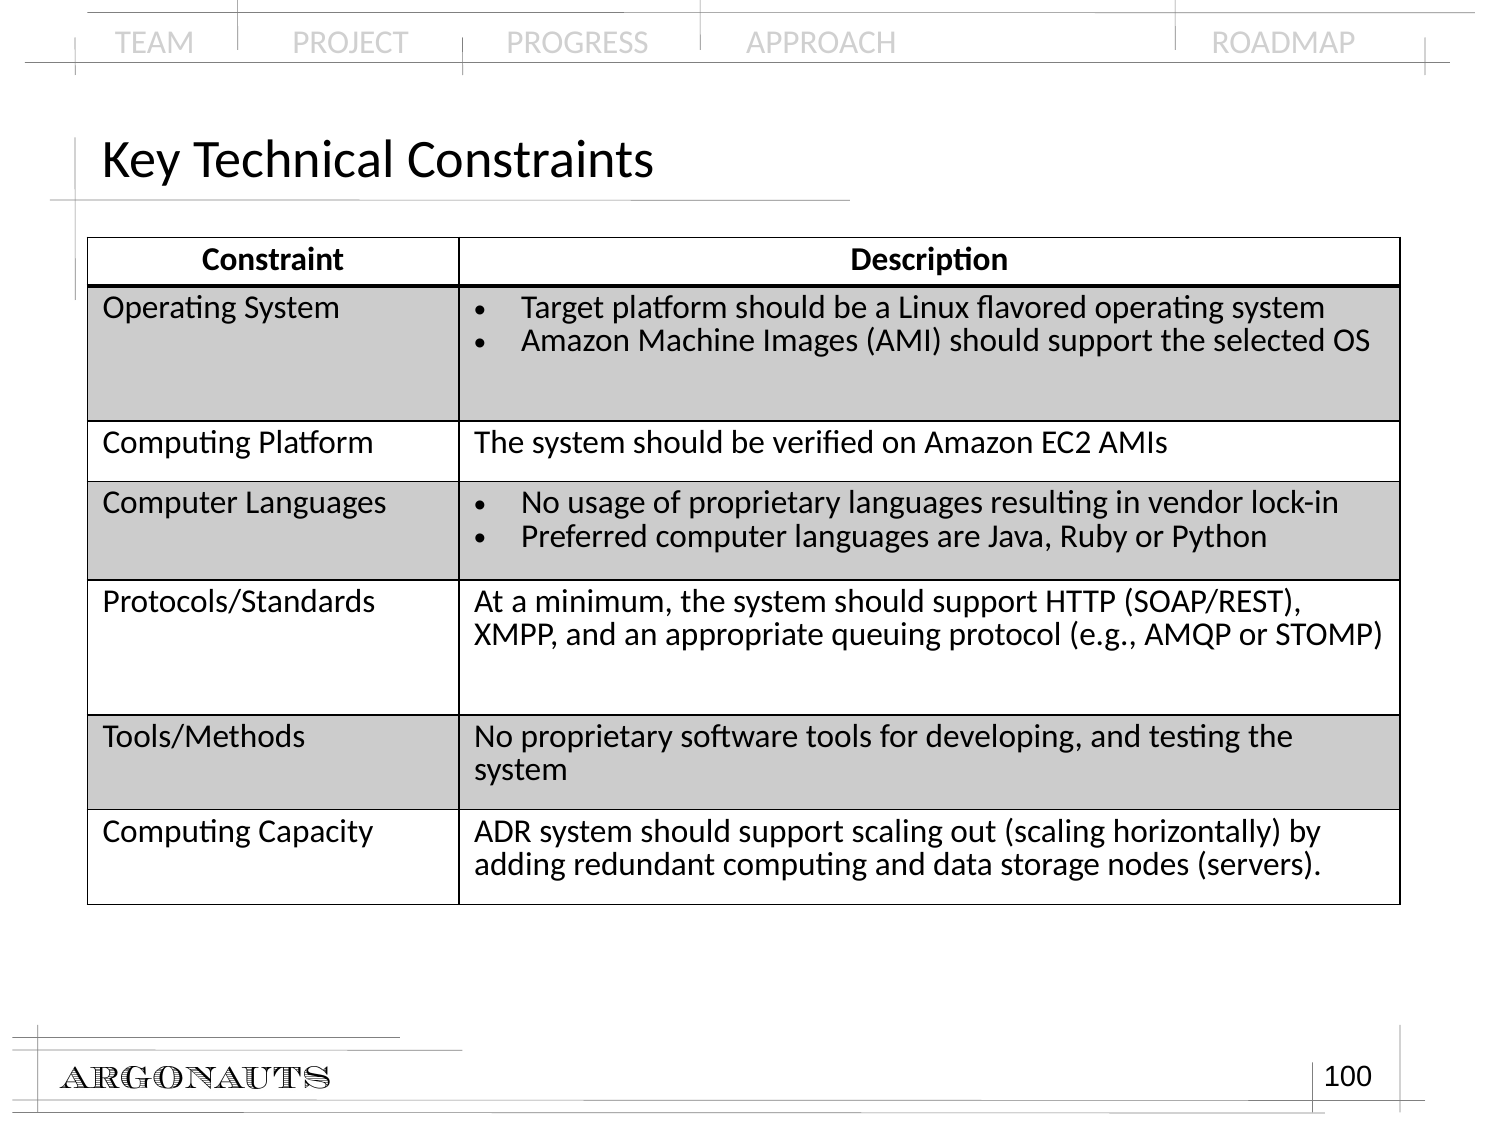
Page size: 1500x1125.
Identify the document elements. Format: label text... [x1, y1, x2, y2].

table_cell Operating System [88, 288, 458, 420]
table_cell ADR system should support scaling out (scaling horizontally) by adding redundant computing and data storage nodes (servers). [460, 810, 1399, 904]
table_cell Tools/Methods [88, 716, 458, 809]
table_cell No proprietary software tools for developing, and testing the system [460, 716, 1399, 809]
table_cell Computing Platform [88, 422, 458, 481]
table_cell Target platform should be a Linux flavored operating system Amazon Machine Images (AMI) should support the selected OS [460, 288, 1399, 420]
table_cell Computing Capacity [88, 810, 458, 904]
table_cell Protocols/Standards [88, 581, 458, 714]
table_header Constraint [88, 238, 458, 284]
table_cell The system should be verified on Amazon EC2 AMIs [460, 422, 1399, 481]
table_cell Computer Languages [88, 482, 458, 579]
table_header Description [460, 238, 1399, 284]
title Key Technical Constraints [87, 112, 1413, 200]
table_cell No usage of proprietary languages resulting in vendor lock-in Preferred computer languages are Java, Ruby or Python [460, 482, 1399, 579]
slide_number 100 [1074, 1050, 1388, 1125]
table_cell At a minimum, the system should support HTTP (SOAP/REST), XMPP, and an appropriate queuing protocol (e.g., AMQP or STOMP) [460, 581, 1399, 714]
picture [50, 1055, 350, 1099]
